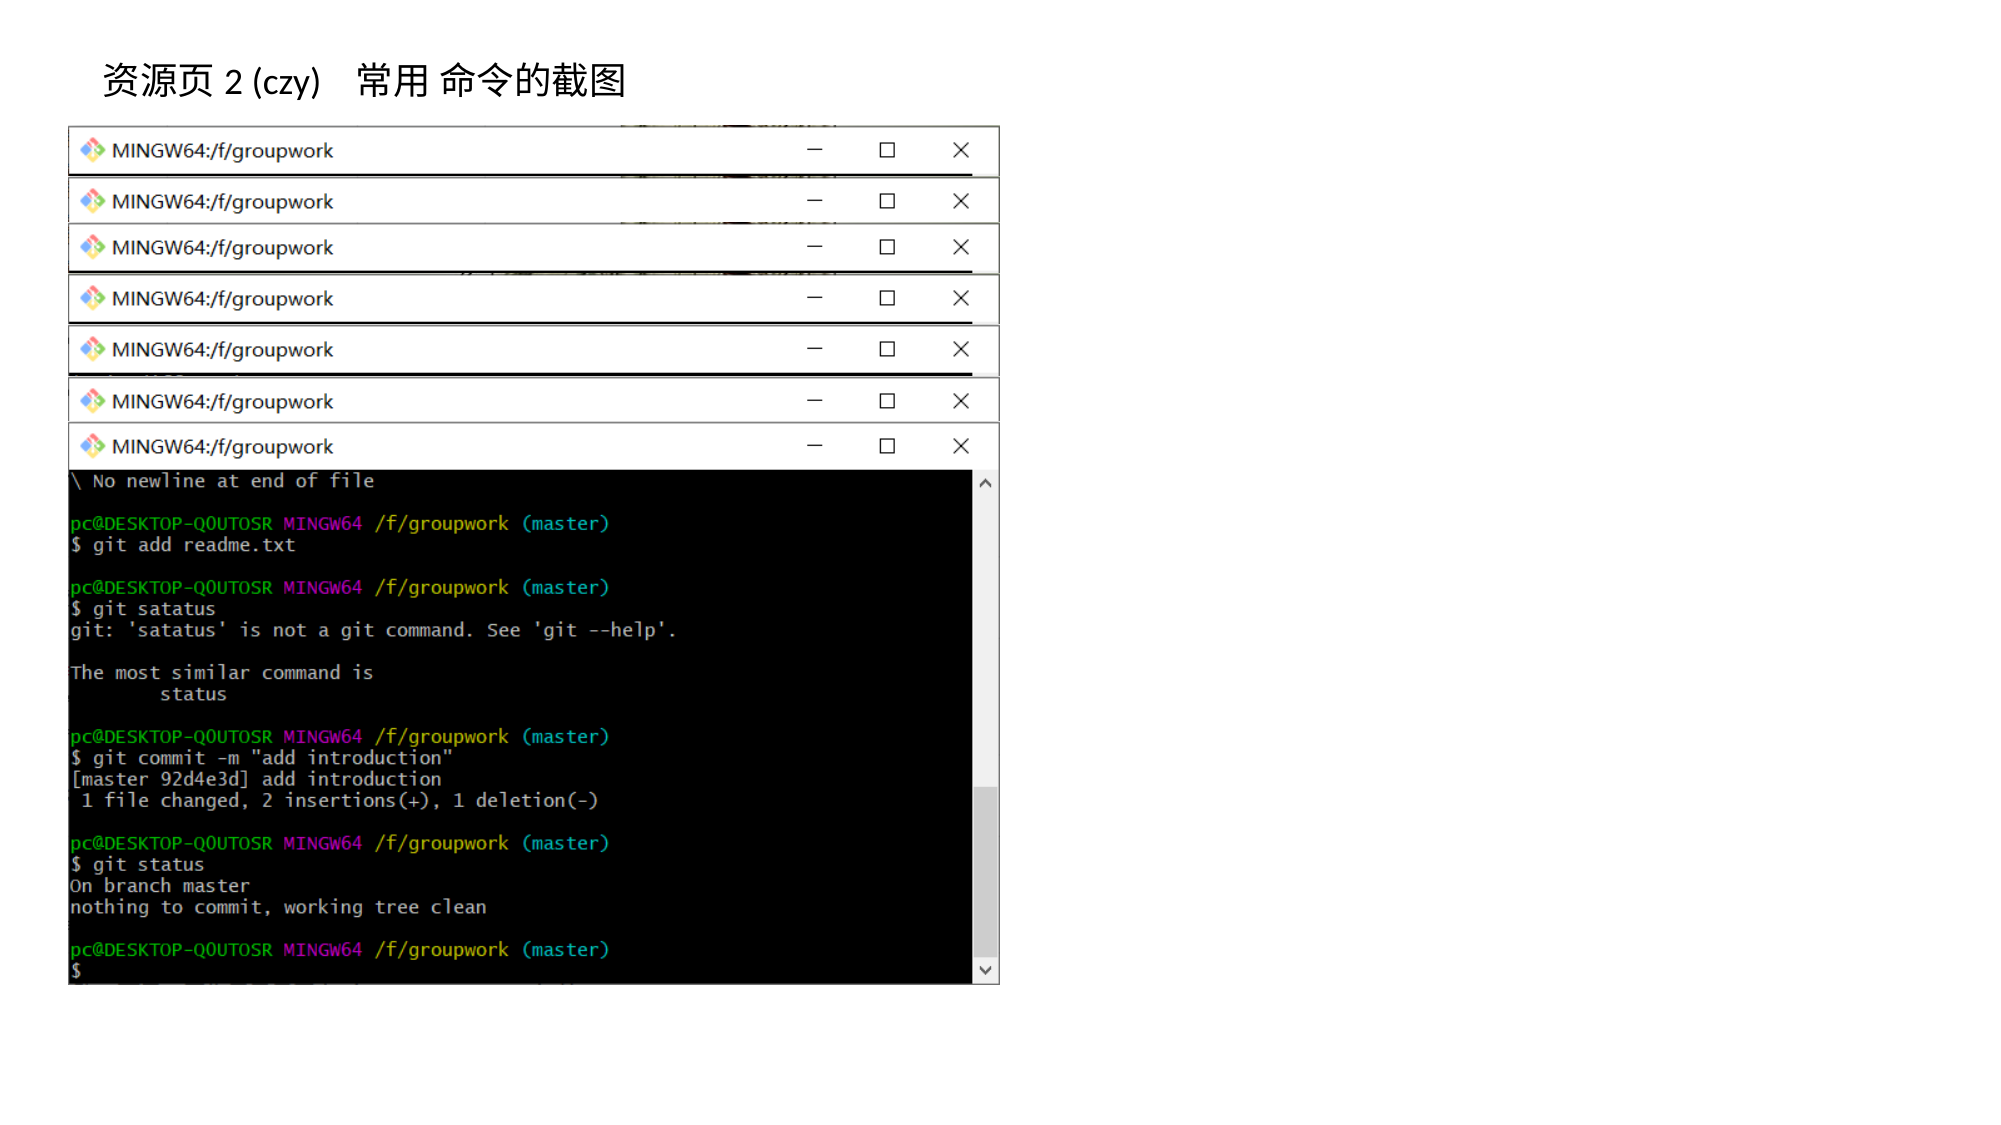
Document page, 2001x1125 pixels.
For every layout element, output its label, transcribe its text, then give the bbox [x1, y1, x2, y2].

text_box 资源页2 (czy) 常用 命令的截图 [87, 49, 1119, 110]
picture [68, 125, 1001, 985]
